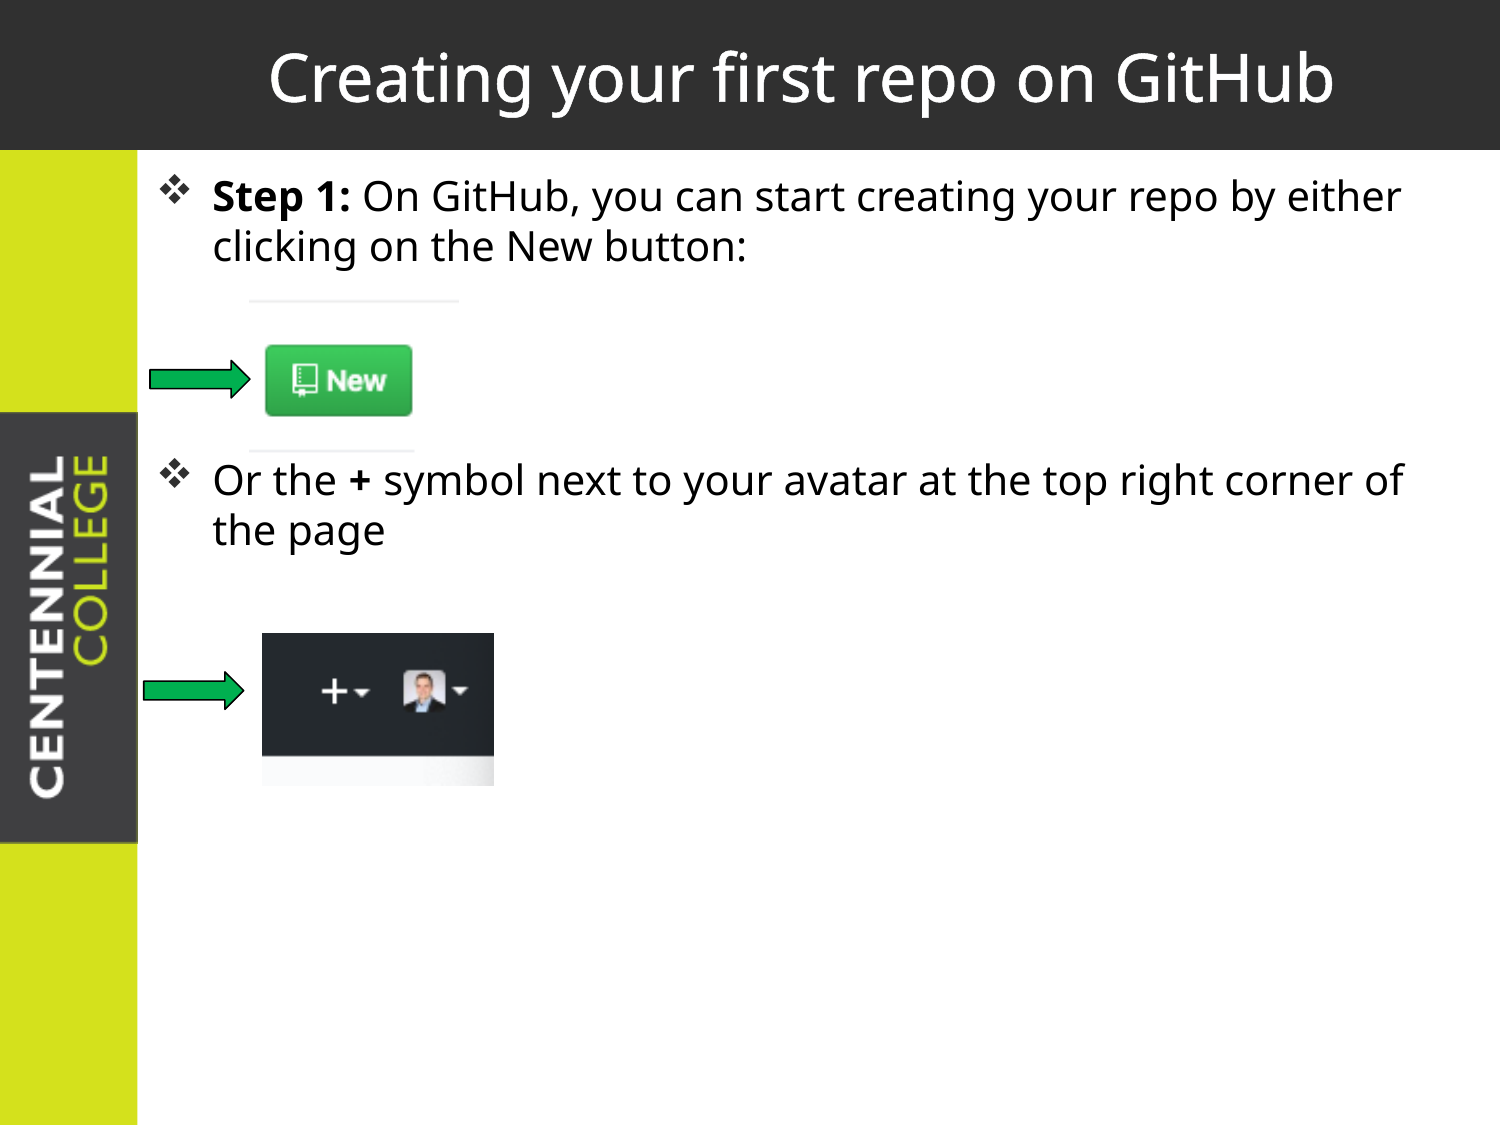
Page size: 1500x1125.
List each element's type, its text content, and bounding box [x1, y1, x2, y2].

picture [0, 412, 138, 844]
title Creating your first repo on GitHub [137, 0, 1467, 150]
picture [262, 633, 494, 786]
picture [249, 299, 459, 459]
list Step 1: On GitHub, you can start creating your repo by either clicking on the New button: Or the + symbol next to your avatar at the top right corner of the page [141, 162, 1467, 1088]
text_box [150, 360, 244, 398]
text_box [143, 671, 244, 710]
